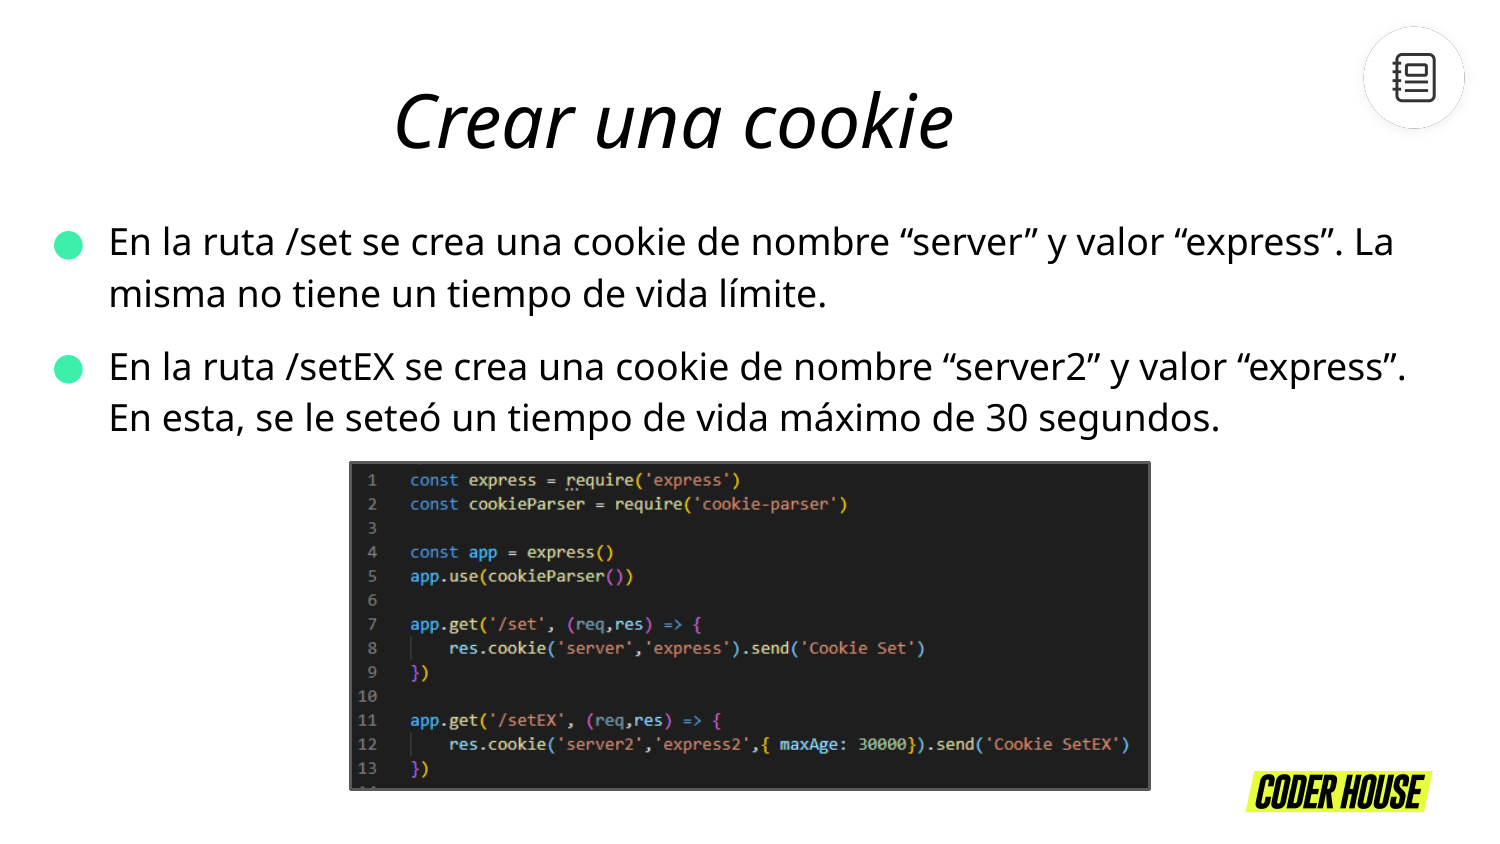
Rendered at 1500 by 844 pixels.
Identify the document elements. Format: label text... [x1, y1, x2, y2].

picture [1351, 14, 1477, 141]
picture [351, 463, 1149, 789]
text_box En la ruta /set se crea una cookie de nombre “server” y valor “express”. La misma no tiene un tiempo de vida límite. En la ruta /setEX se crea una cookie de nombre “server2” y valor “express”. En esta, se le seteó un tiempo de vida máximo de 30 segundos. [18, 196, 1442, 403]
picture [1241, 764, 1437, 819]
text_box Crear una cookie [59, 58, 1288, 196]
